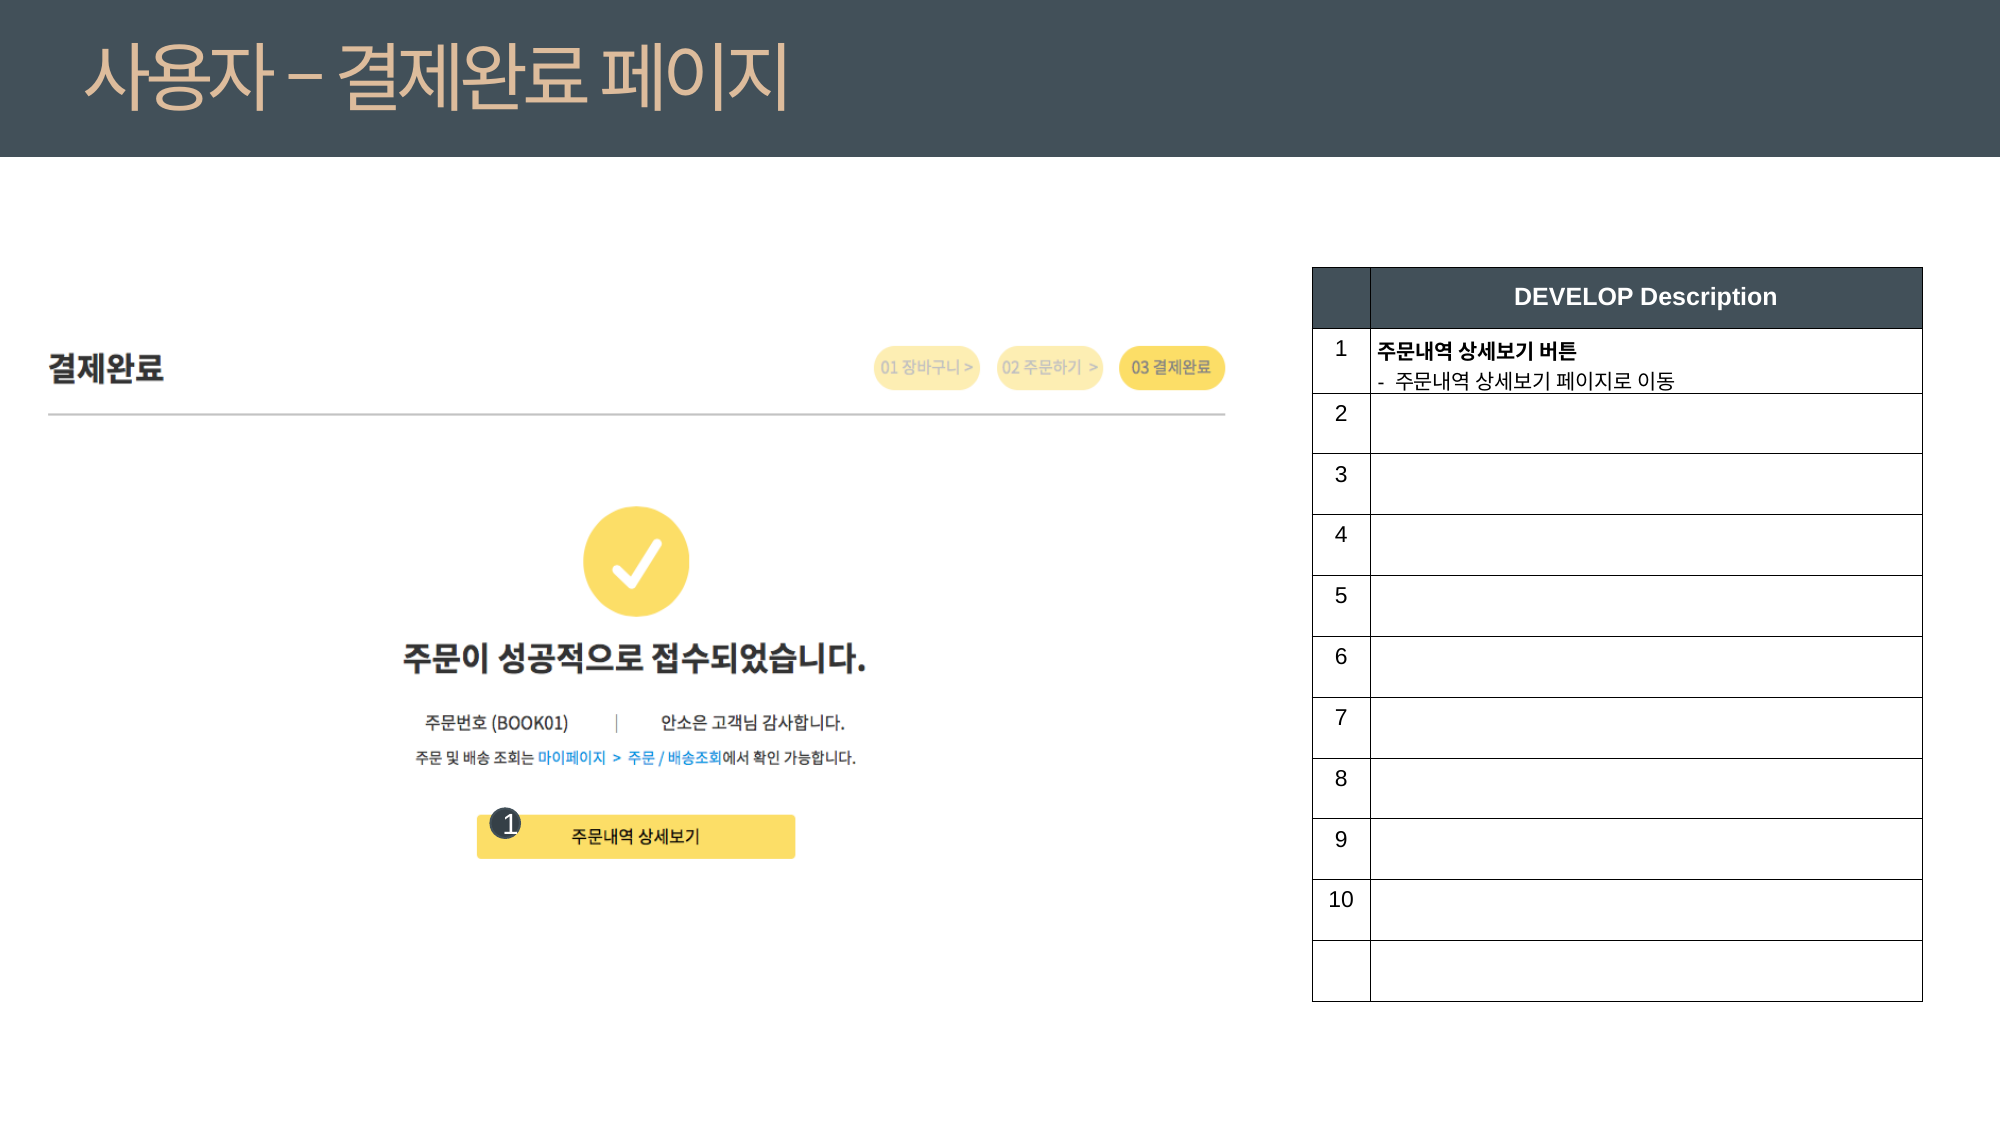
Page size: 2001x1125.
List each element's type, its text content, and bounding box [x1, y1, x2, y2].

table_cell 5 [1313, 576, 1370, 636]
table_cell 1 [1313, 329, 1370, 393]
table_cell 10 [1313, 880, 1370, 940]
table_cell 2 [1313, 394, 1370, 453]
table_cell 6 [1313, 637, 1370, 697]
table_cell 7 [1313, 698, 1370, 758]
text_box [0, 0, 2000, 157]
table_header [1313, 268, 1370, 328]
table_cell [1371, 941, 1922, 1001]
table_header DEVELOP Description [1371, 268, 1922, 328]
table_cell 8 [1313, 759, 1370, 818]
table_cell [1371, 698, 1922, 758]
table_cell [1371, 759, 1922, 818]
picture [28, 325, 1273, 944]
table_cell 9 [1313, 819, 1370, 879]
table_cell [1371, 880, 1922, 940]
text_box 사용자 – 결제완료 페이지 [74, 23, 1006, 129]
table_cell 3 [1313, 454, 1370, 514]
table_cell [1371, 454, 1922, 514]
table_cell 주문내역 상세보기 버튼 - 주문내역 상세보기 페이지로 이동 [1371, 329, 1922, 393]
table_cell 4 [1313, 515, 1370, 575]
table_cell [1371, 394, 1922, 453]
table_cell [1371, 515, 1922, 575]
table_cell [1371, 576, 1922, 636]
table_cell [1371, 819, 1922, 879]
table_cell [1313, 941, 1370, 1001]
table_cell [1371, 637, 1922, 697]
